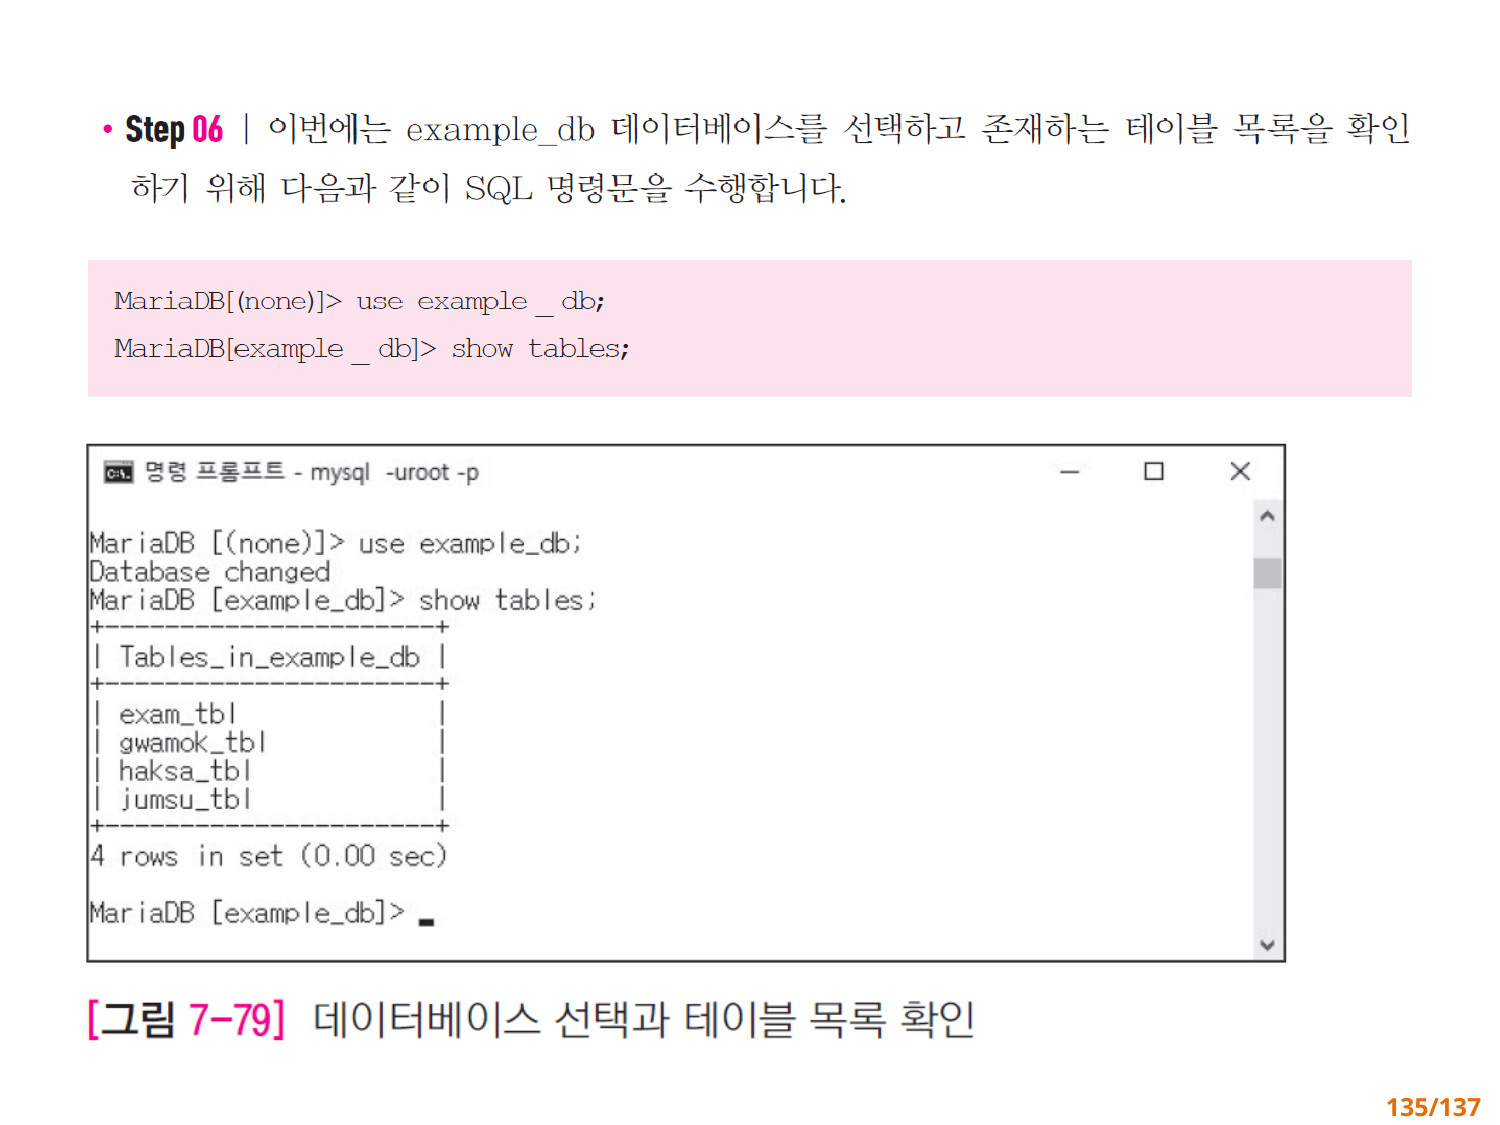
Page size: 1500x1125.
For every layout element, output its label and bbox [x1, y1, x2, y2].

text_box [64, 89, 1424, 1059]
